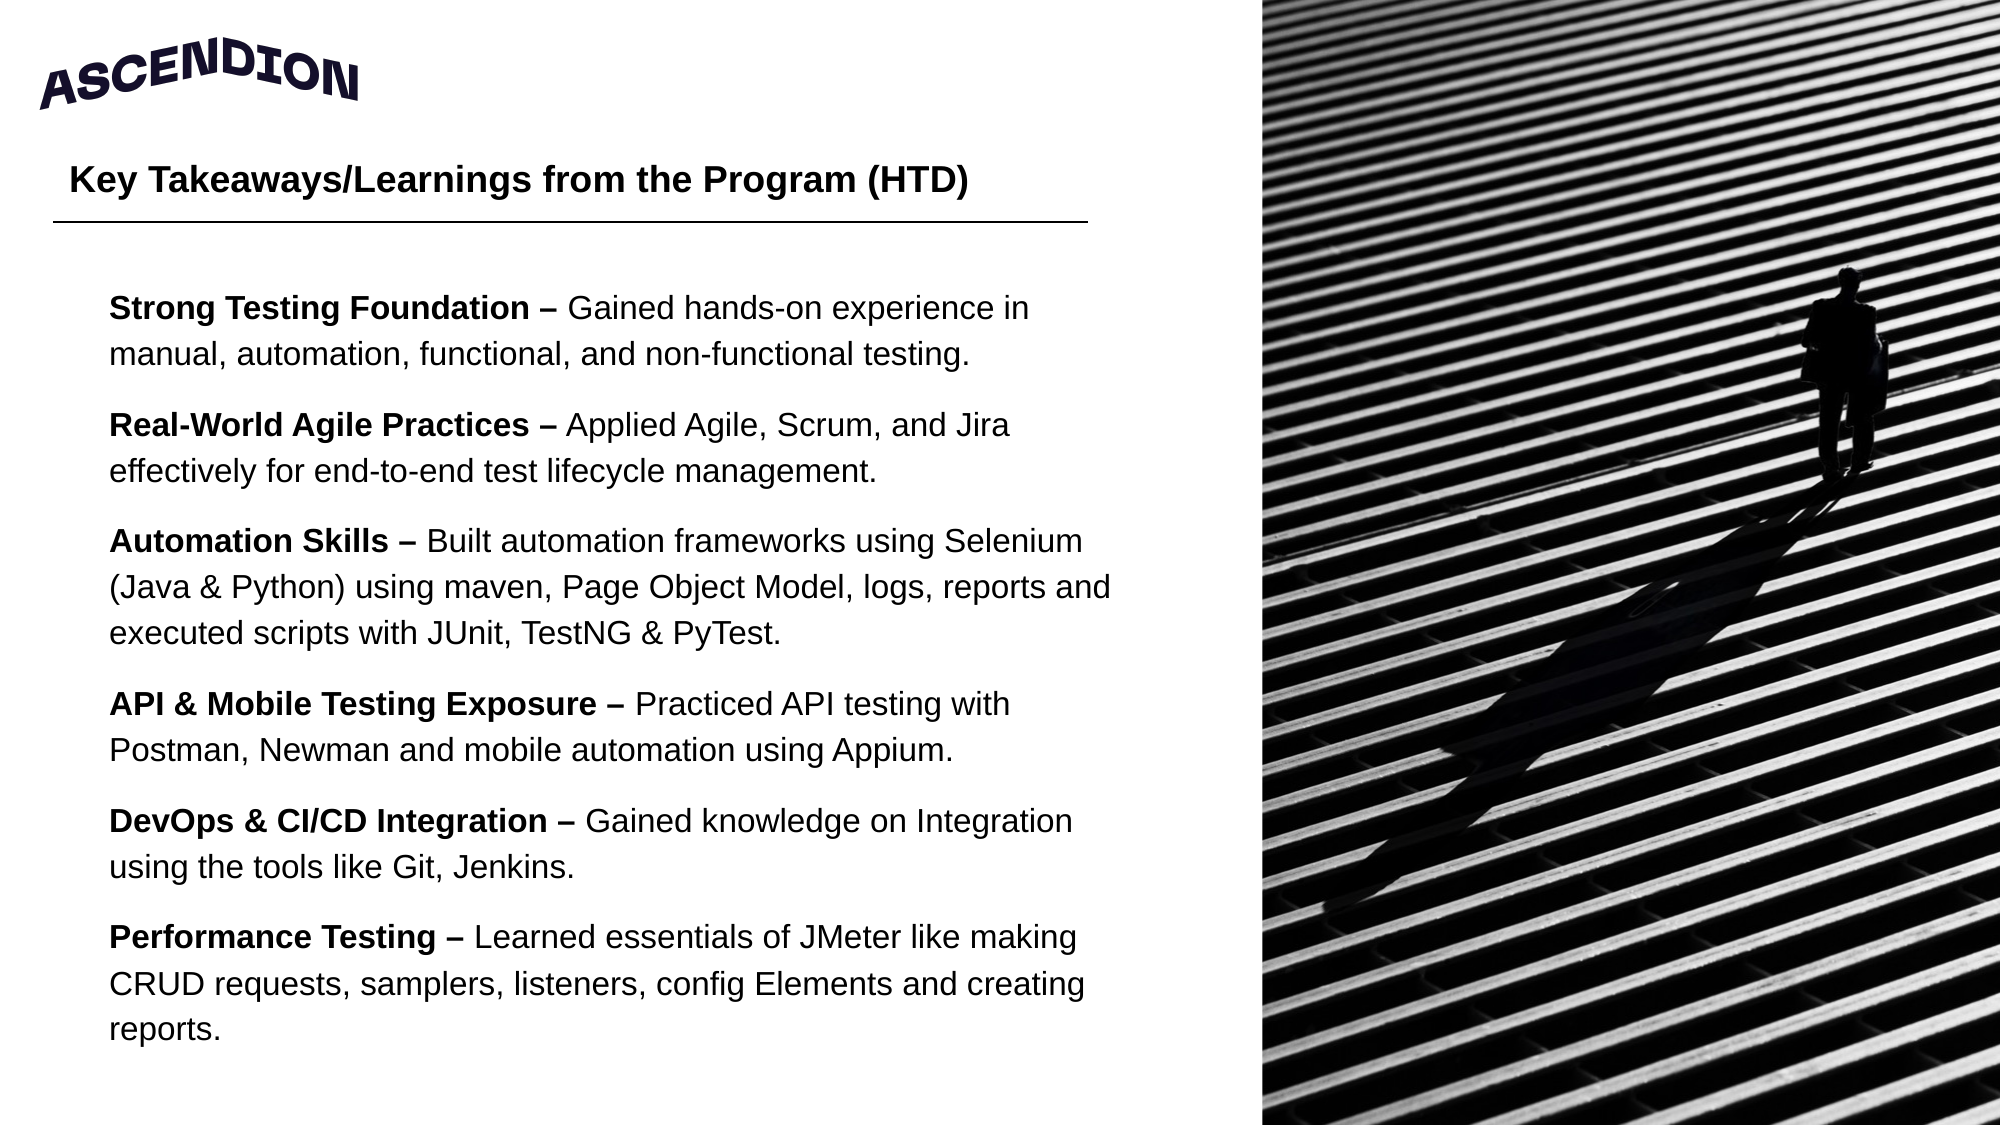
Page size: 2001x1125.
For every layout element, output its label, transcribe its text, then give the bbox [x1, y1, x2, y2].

picture [1, 0, 396, 149]
text_box Strong Testing Foundation – Gained hands-on experience in manual, automation, functional, and non-functional testing. Real-World Agile Practices – Applied Agile, Scrum, and Jira effectively for end-to-end test lifecycle management. Automation Skills – Built automation frameworks using Selenium (Java & Python) using maven, Page Object Model, logs, reports and executed scripts with JUnit, TestNG & PyTest. API & Mobile Testing Exposure – Practiced API testing with Postman, Newman and mobile automation using Appium. DevOps & CI/CD Integration – Gained knowledge on Integration using the tools like Git, Jenkins. Performance Testing – Learned essentials of JMeter like making CRUD requests, samplers, listeners, config Elements and creating reports. [94, 265, 1129, 948]
picture [1262, 0, 2000, 1125]
text_box Key Takeaways/Learnings from the Program (HTD) [54, 147, 1209, 208]
